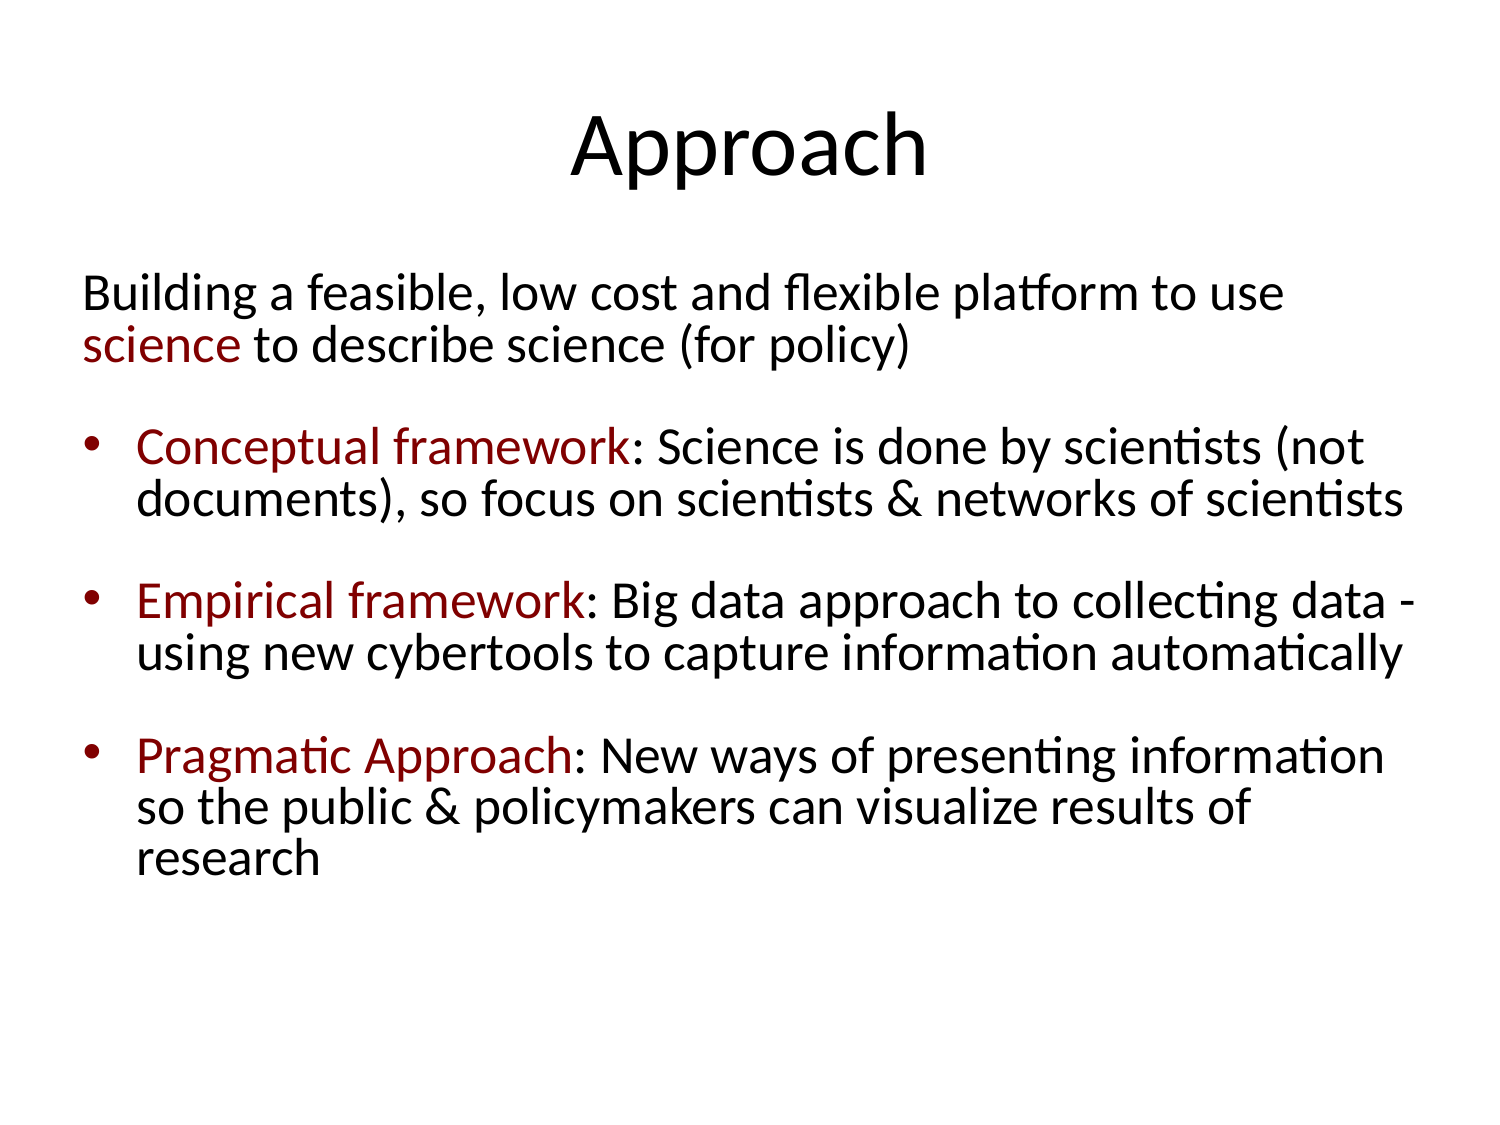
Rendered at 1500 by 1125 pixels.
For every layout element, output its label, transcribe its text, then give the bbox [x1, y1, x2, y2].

title Approach [74, 44, 1426, 234]
list Building a feasible, low cost and flexible platform to use science to describe science (for policy) Conceptual framework: Science is done by scientists (not documents), so focus on scientists & networks of scientists Empirical framework: Big data approach to collecting data - using new cybertools to capture information automatically Pragmatic Approach: New ways of presenting information so the public & policymakers can visualize results of research [74, 261, 1426, 1006]
